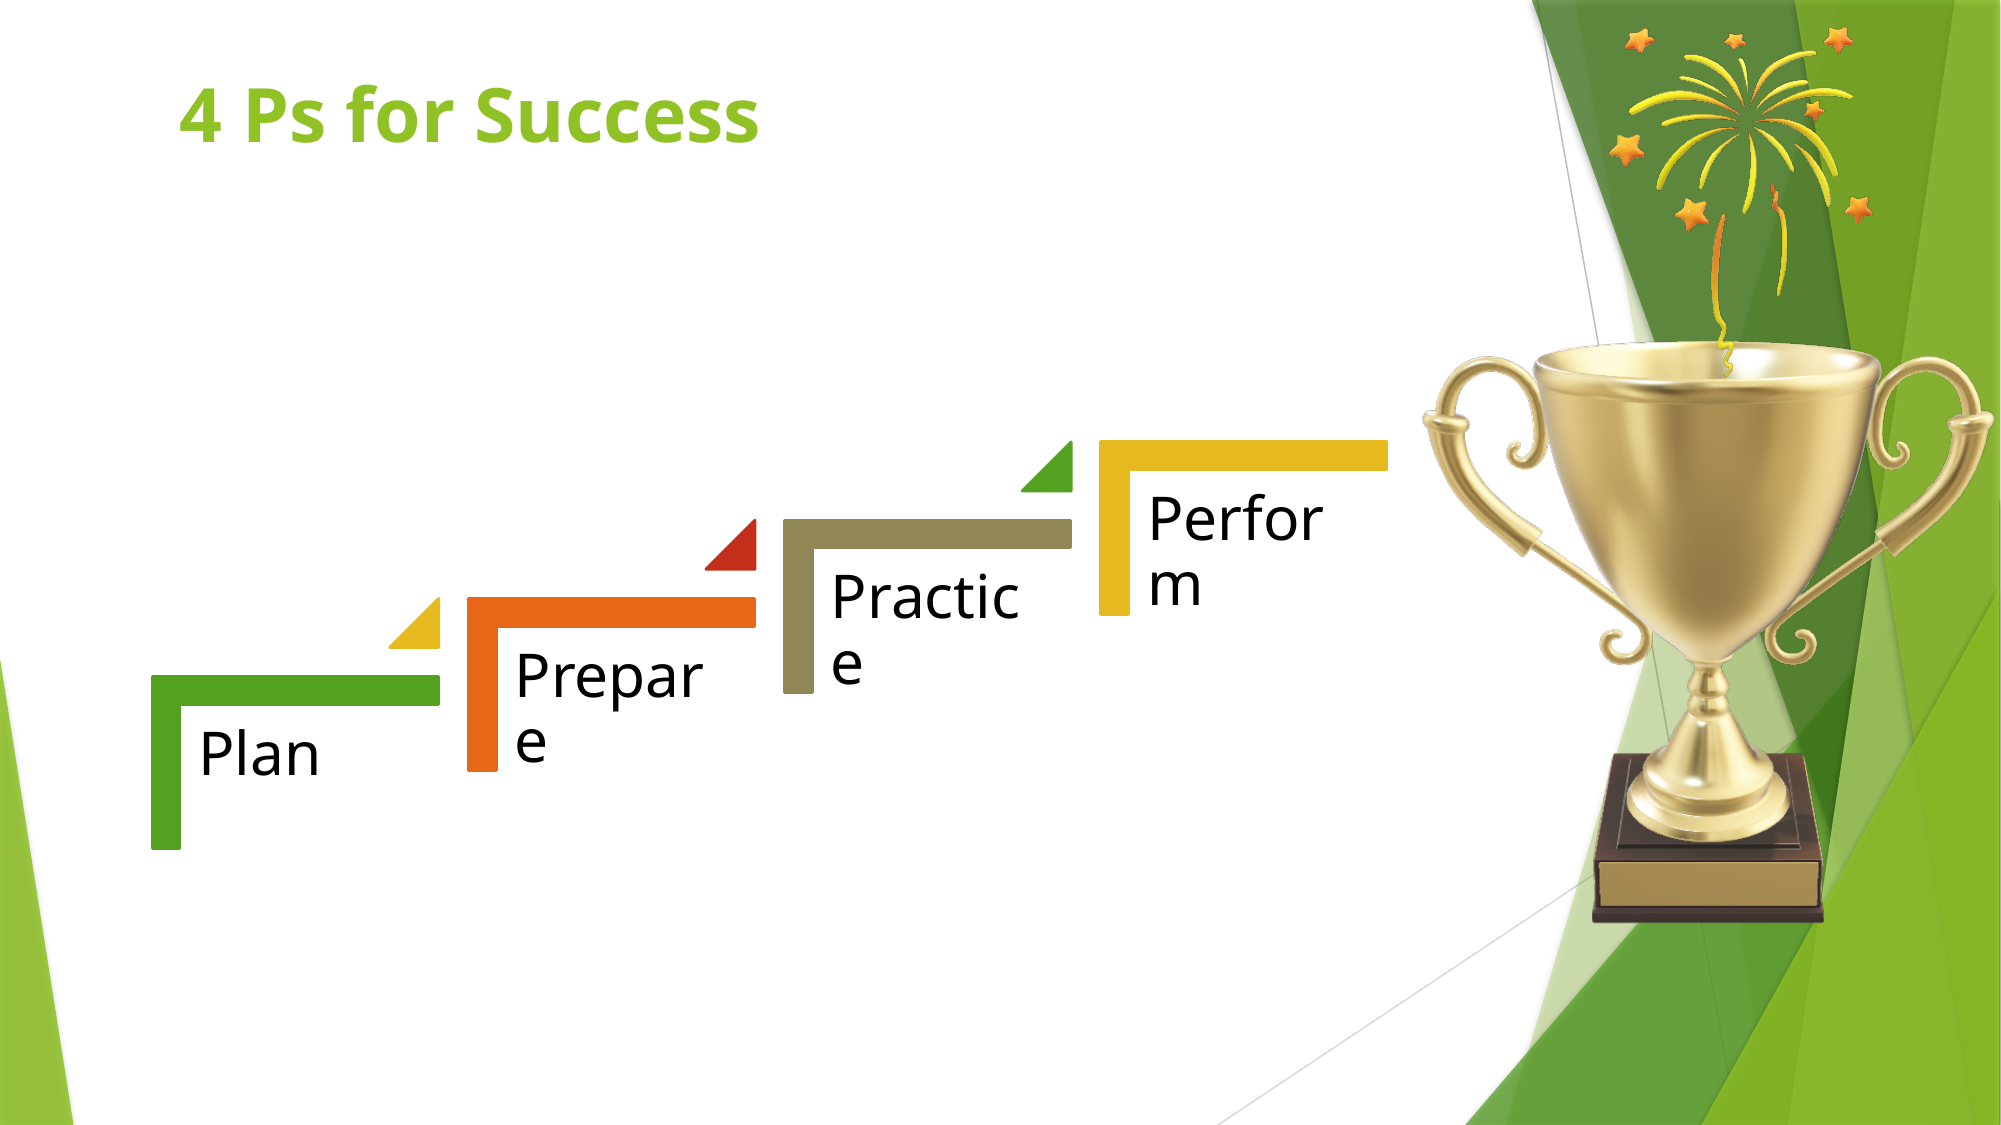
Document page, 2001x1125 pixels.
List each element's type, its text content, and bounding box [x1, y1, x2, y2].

picture [1417, 0, 2000, 929]
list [151, 329, 1388, 1045]
title 4 Ps for Success [137, 59, 804, 278]
